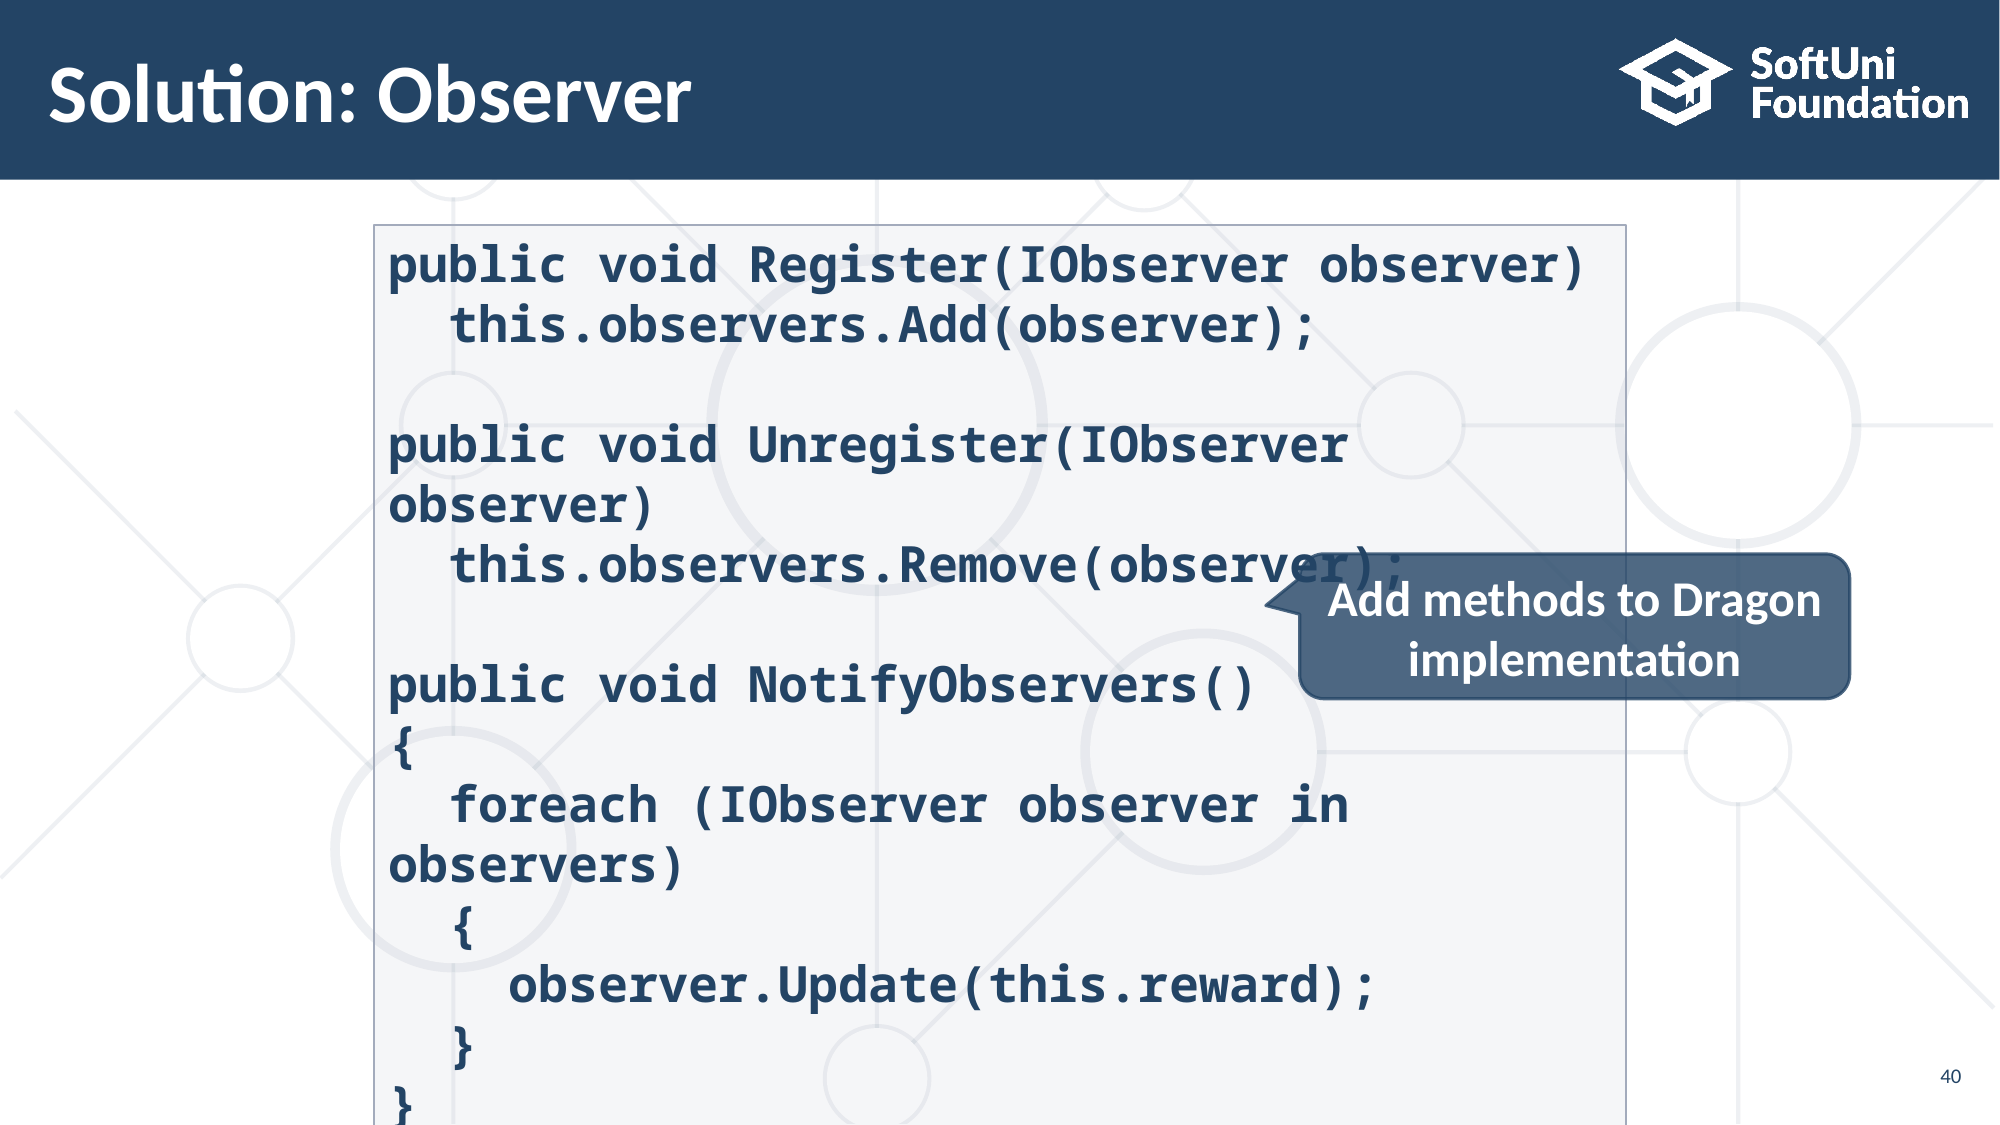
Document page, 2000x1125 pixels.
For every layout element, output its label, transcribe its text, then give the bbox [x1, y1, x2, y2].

text_box Add methods to Dragon implementation [1263, 551, 1852, 701]
slide_number 40 [1896, 1049, 1968, 1101]
text_box public void Register(IObserver observer) this.observers.Add(observer); public void Unregister(IObserver observer) this.observers.Remove(observer); public void NotifyObservers() { foreach (IObserver observer in observers) { observer.Update(this.reward); } } [373, 224, 1626, 1125]
picture [1618, 38, 1968, 126]
title Solution: Observer [31, 16, 1591, 162]
